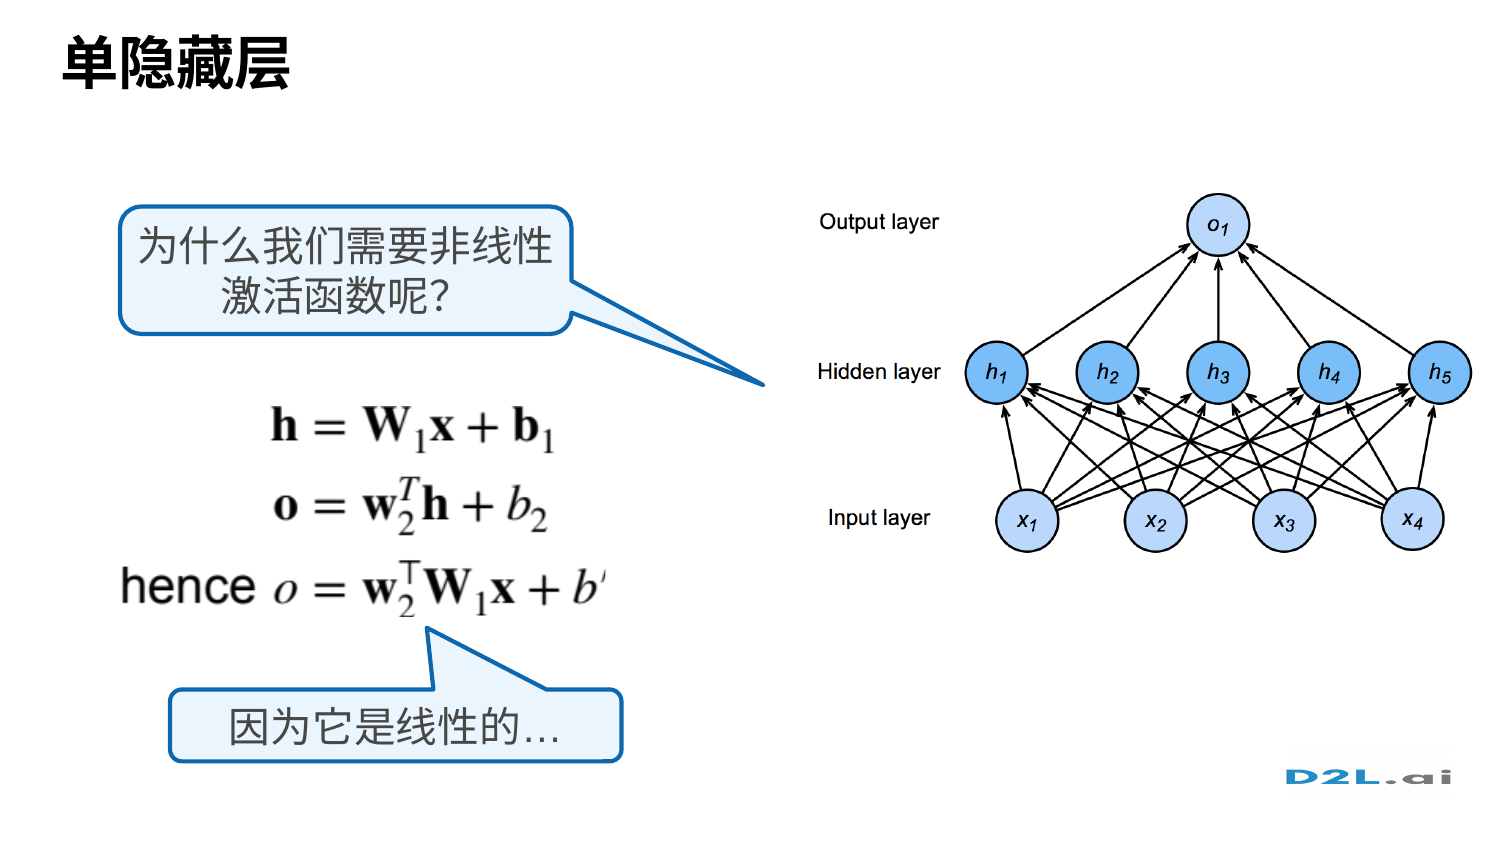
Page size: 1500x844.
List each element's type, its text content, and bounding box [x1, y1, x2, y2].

picture [800, 190, 1480, 562]
title 单隐藏层 [52, 18, 1400, 109]
picture [1284, 745, 1454, 806]
text_box 为什么我们需要非线性激活函数呢？ [119, 206, 764, 386]
text_box 因为它是线性的… [170, 627, 622, 762]
picture [119, 406, 606, 618]
